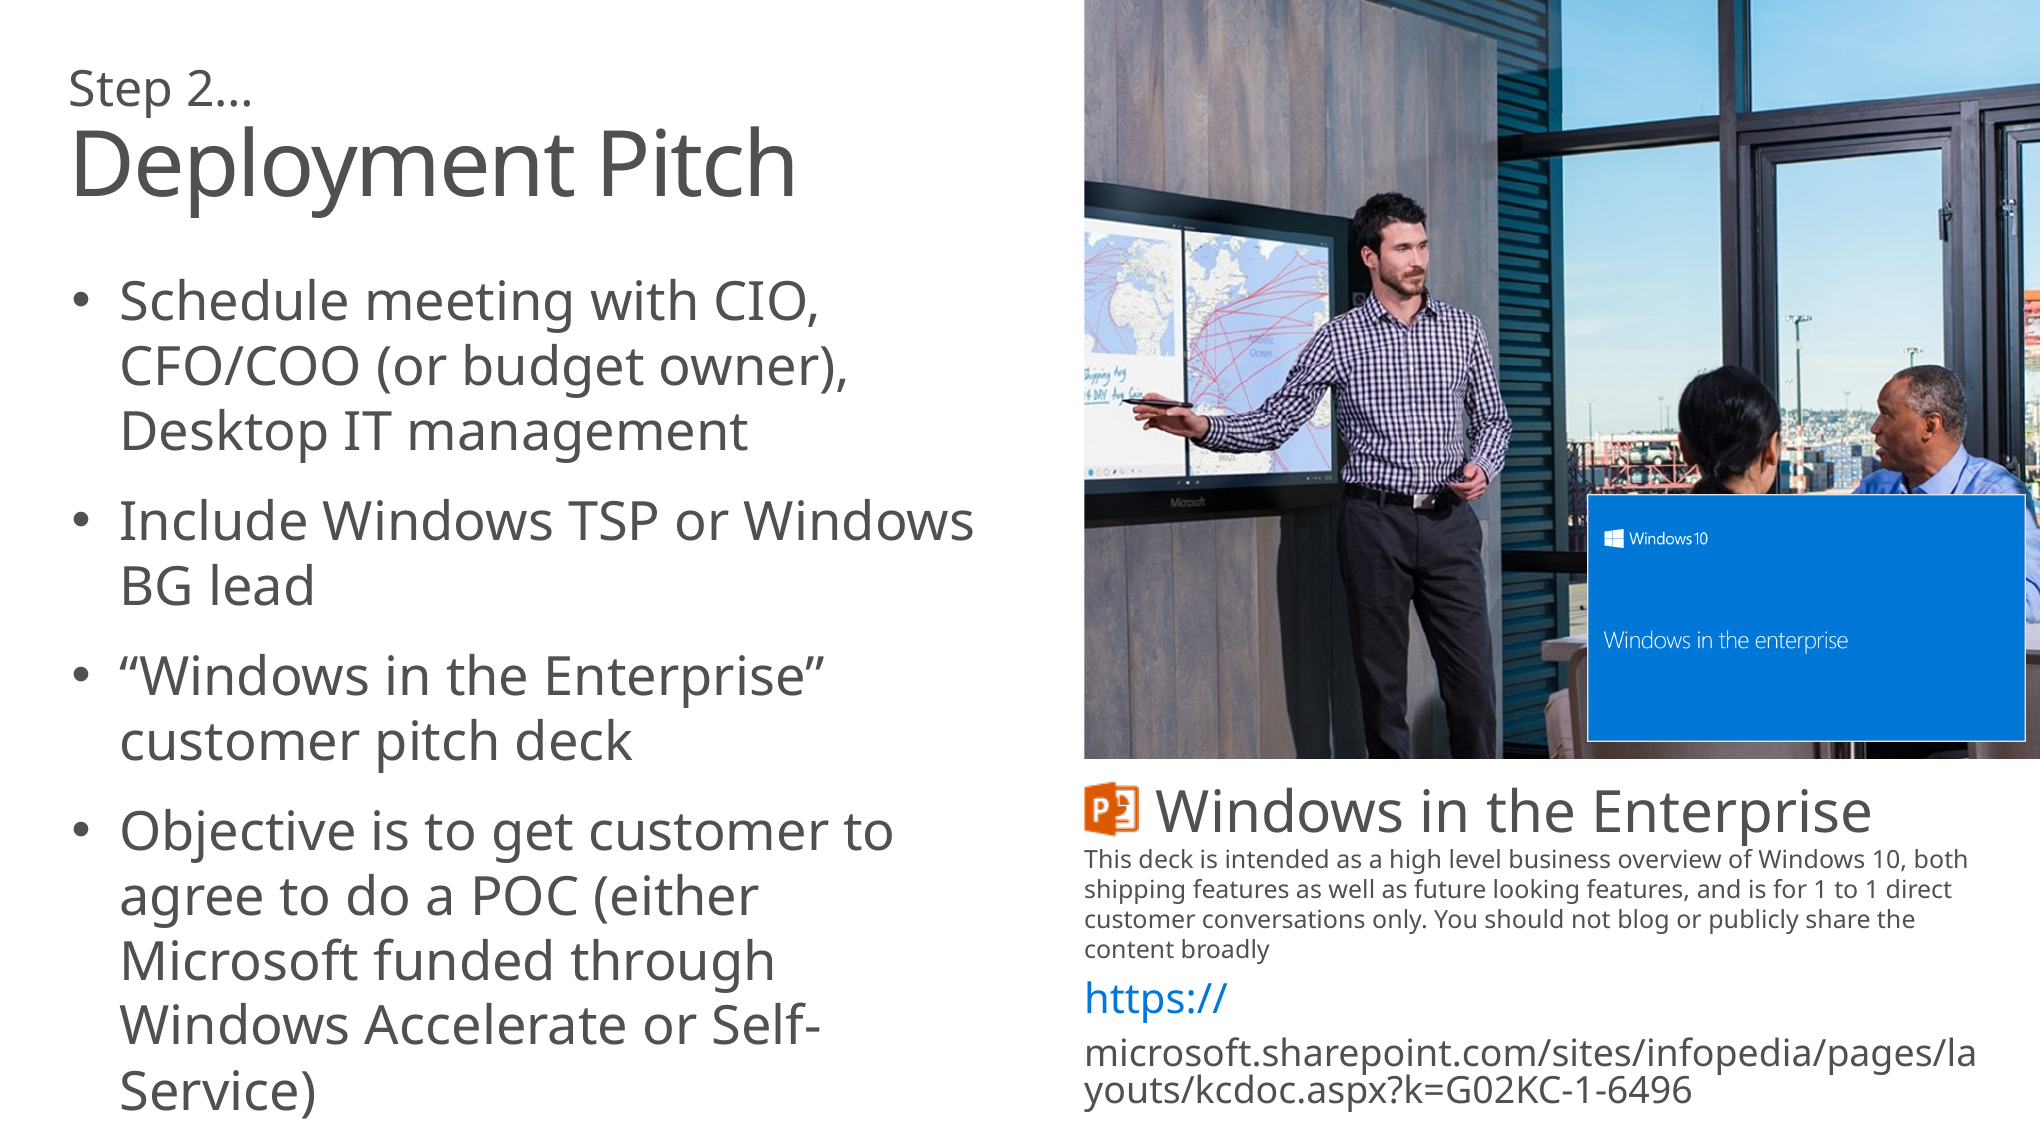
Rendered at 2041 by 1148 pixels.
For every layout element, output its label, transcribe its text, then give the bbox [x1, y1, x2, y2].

title Step 2… Deployment Pitch [45, 48, 1083, 199]
text_box Windows in the Enterprise This deck is intended as a high level business overview of Windows 10, both shipping features as well as future looking features, and is for 1 to 1 direct customer conversations only. You should not blog or publicly share the content broadly https://microsoft.sharepoint.com/sites/infopedia/pages/layouts/kcdoc.aspx?k=G02KC-1-6496 [1084, 760, 2040, 1141]
picture [1083, 0, 2041, 760]
picture [1083, 781, 1140, 837]
list Schedule meeting with CIO, CFO/COO (or budget owner), Desktop IT management Include Windows TSP or Windows BG lead “Windows in the Enterprise” customer pitch deck Objective is to get customer to agree to do a POC (either Microsoft funded through Windows Accelerate or Self-Service) [47, 251, 1005, 1080]
